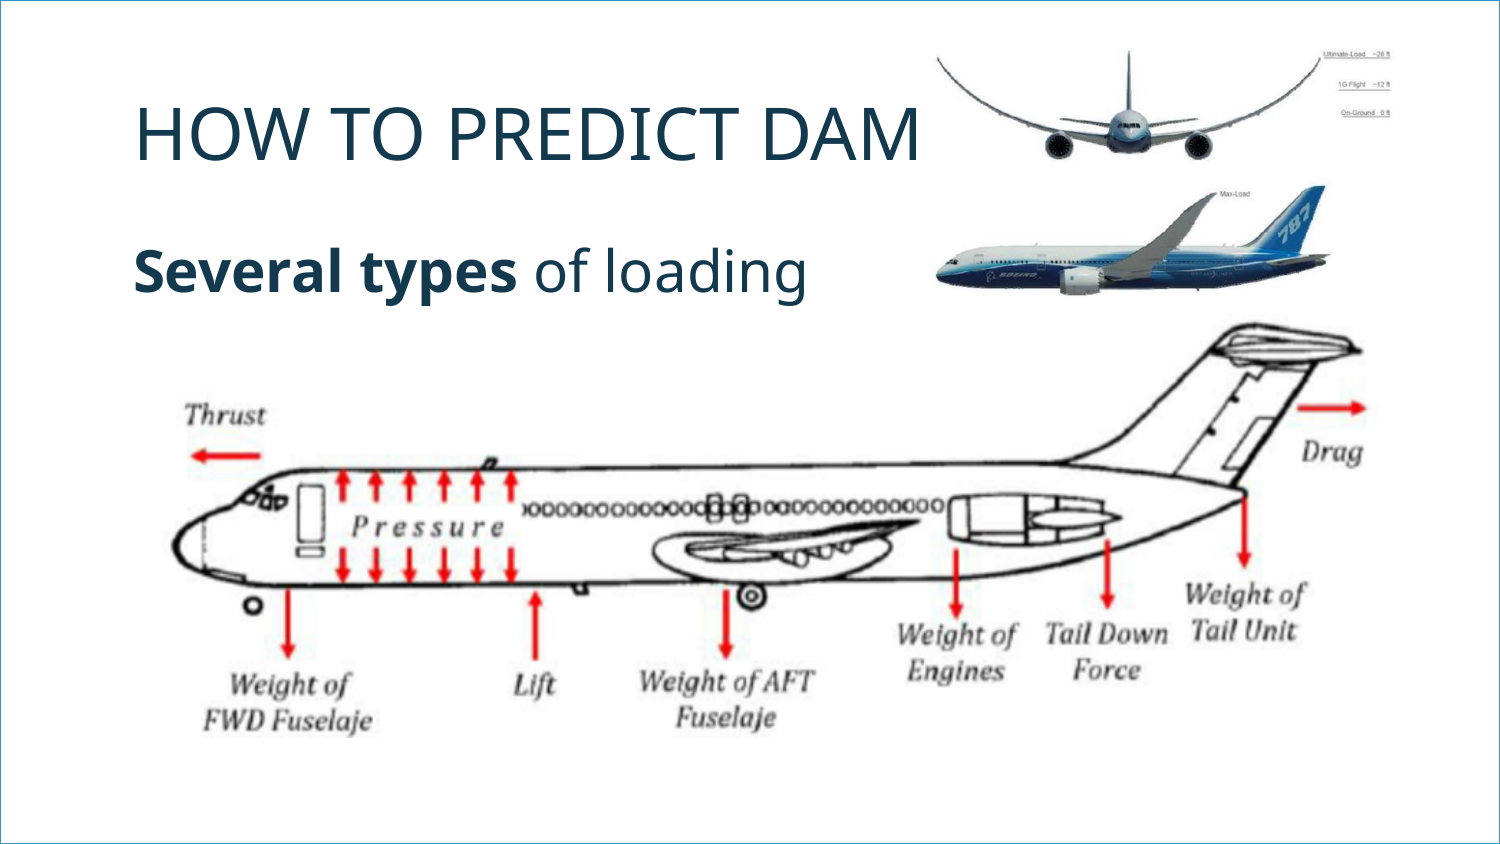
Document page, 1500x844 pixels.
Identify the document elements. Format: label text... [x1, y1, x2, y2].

picture [162, 39, 1398, 738]
title HOW TO PREDICT DAMAGE, if… [118, 72, 911, 167]
text_box [0, 0, 1500, 844]
subtitle Several types of loading [118, 219, 878, 337]
